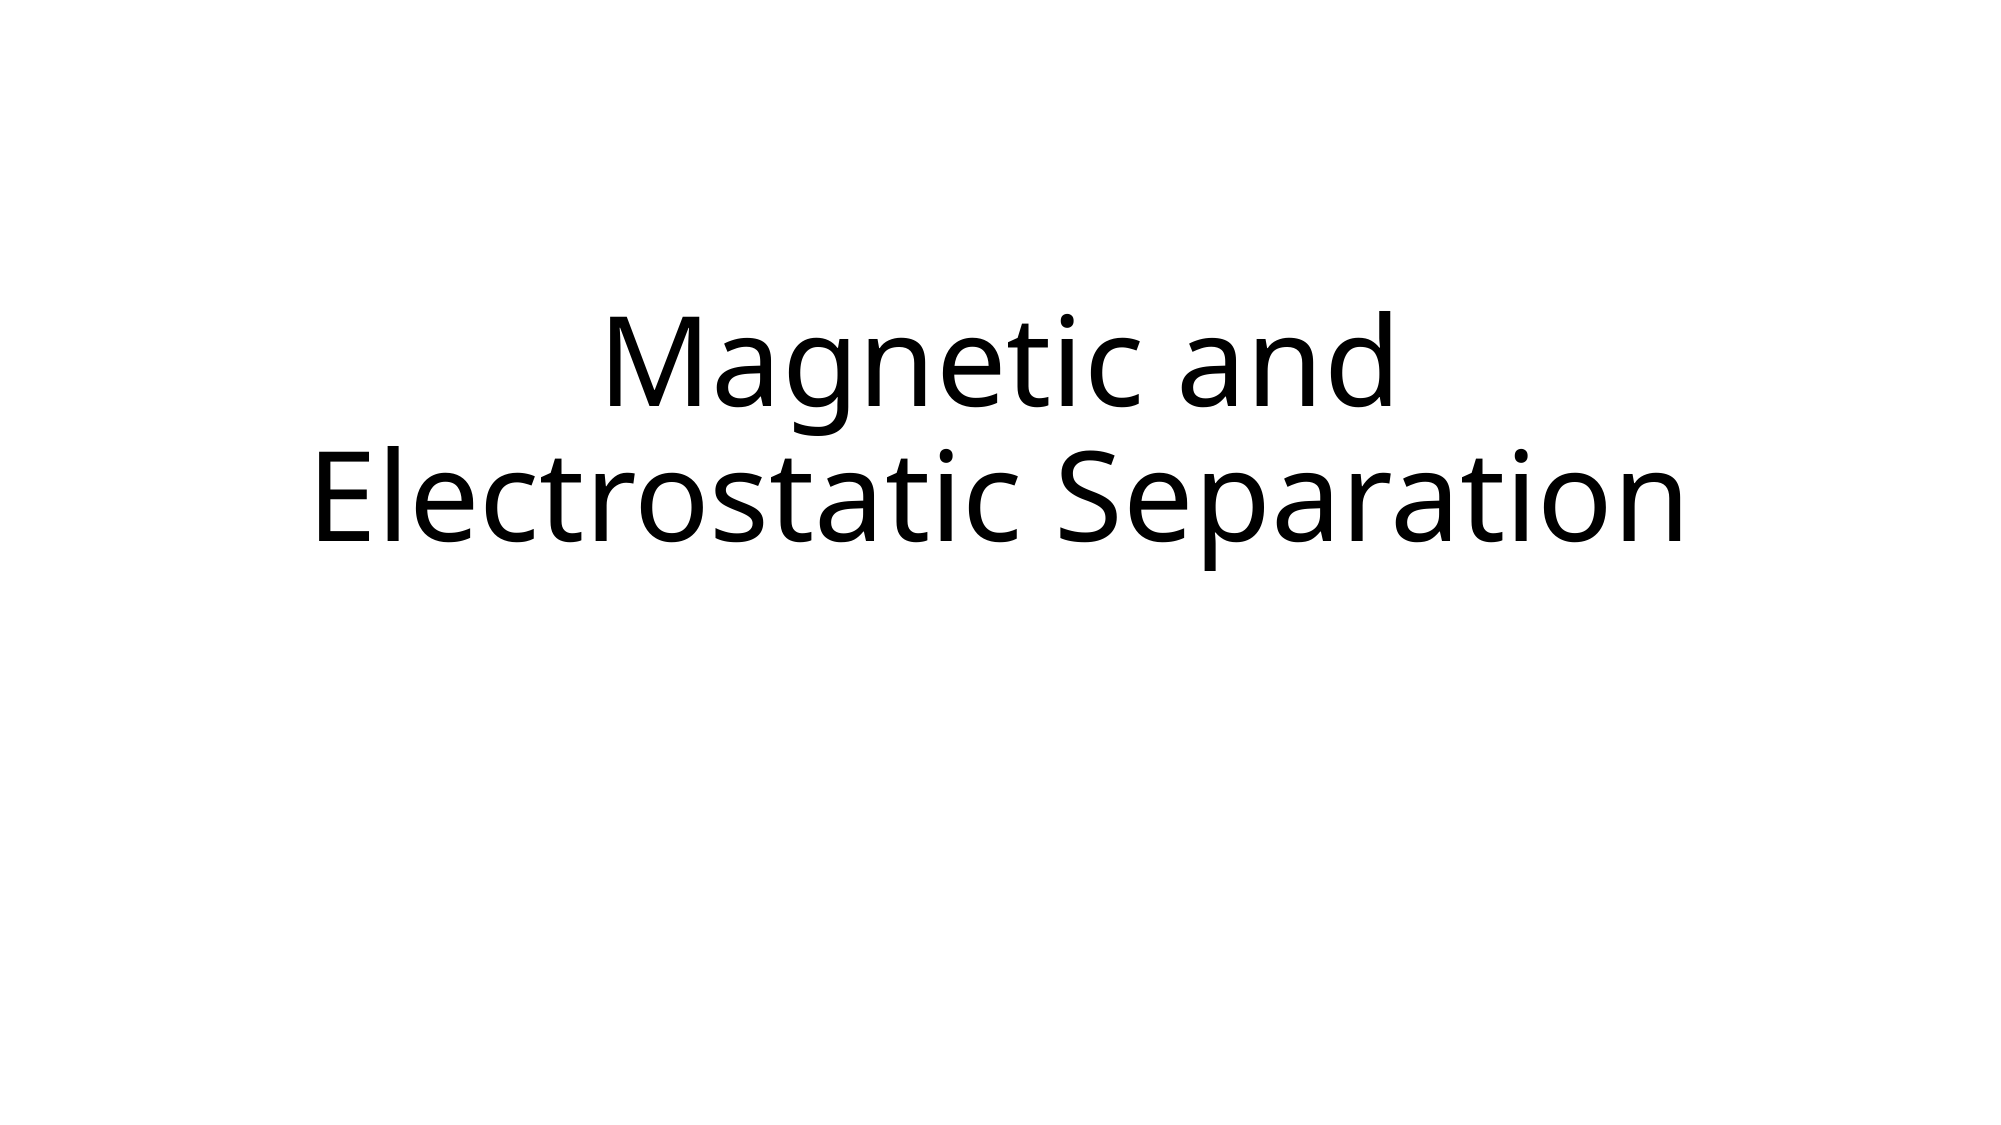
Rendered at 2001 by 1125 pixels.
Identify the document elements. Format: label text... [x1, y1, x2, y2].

title Magnetic and Electrostatic Separation [249, 184, 1750, 576]
